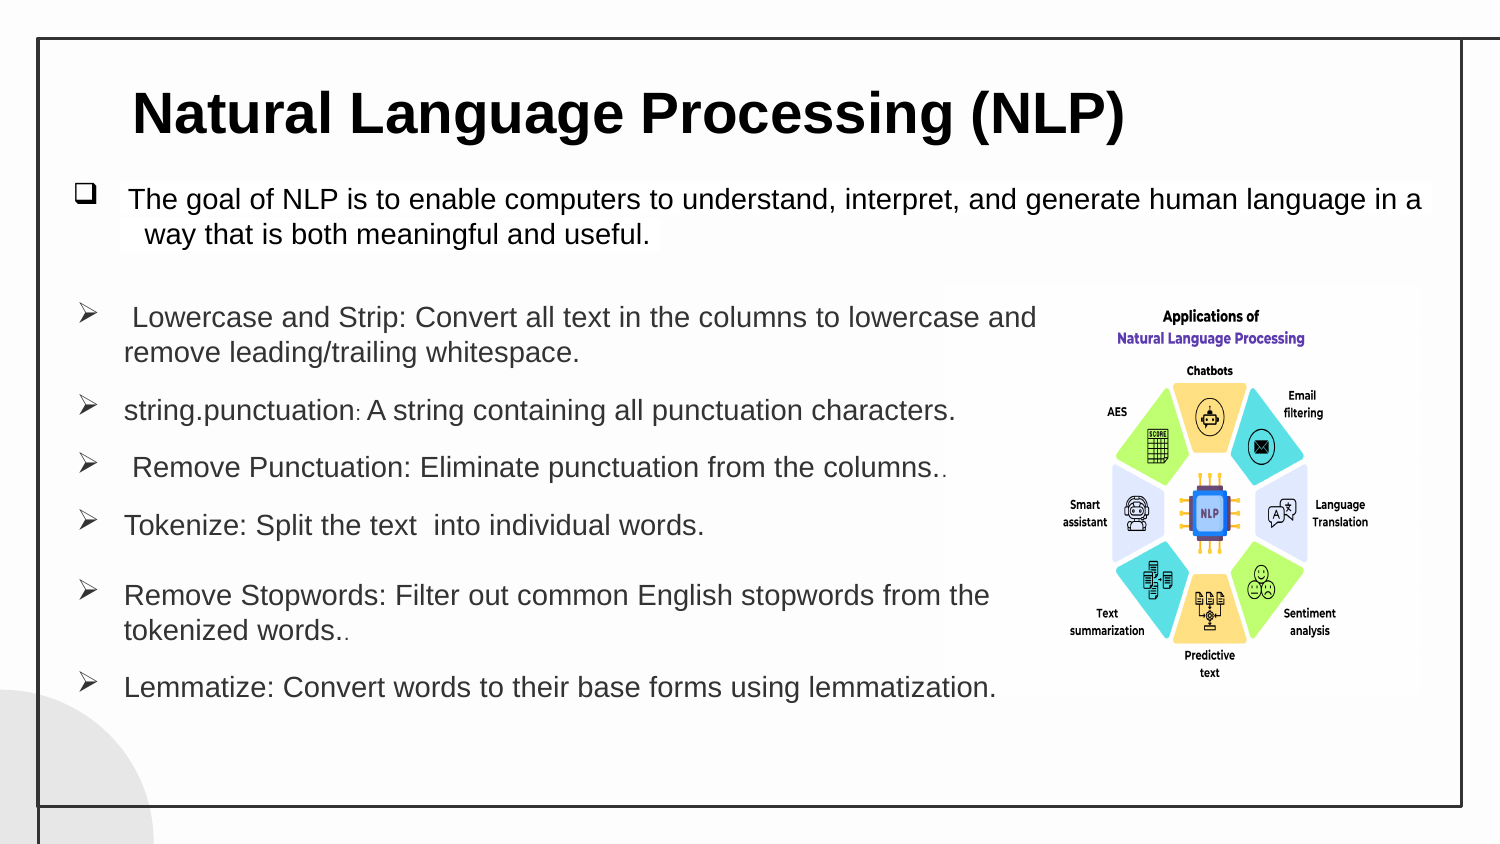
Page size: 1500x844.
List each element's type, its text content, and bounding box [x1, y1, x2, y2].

title Natural Language Processing (NLP) [117, 60, 1383, 155]
picture [943, 285, 1421, 696]
text_box Lowercase and Strip: Convert all text in the columns to lowercase and remove leading/trailing whitespace. string.punctuation: A string containing all punctuation characters. Remove Punctuation: Eliminate punctuation from the columns.. Tokenize: Split the text into individual words. Remove Stopwords: Filter out common English stopwords from the tokenized words.. Lemmatize: Convert words to their base forms using lemmatization. [61, 291, 1080, 711]
text_box The goal of NLP is to enable computers to understand, interpret, and generate human language in a way that is both meaningful and useful. [58, 172, 1454, 258]
